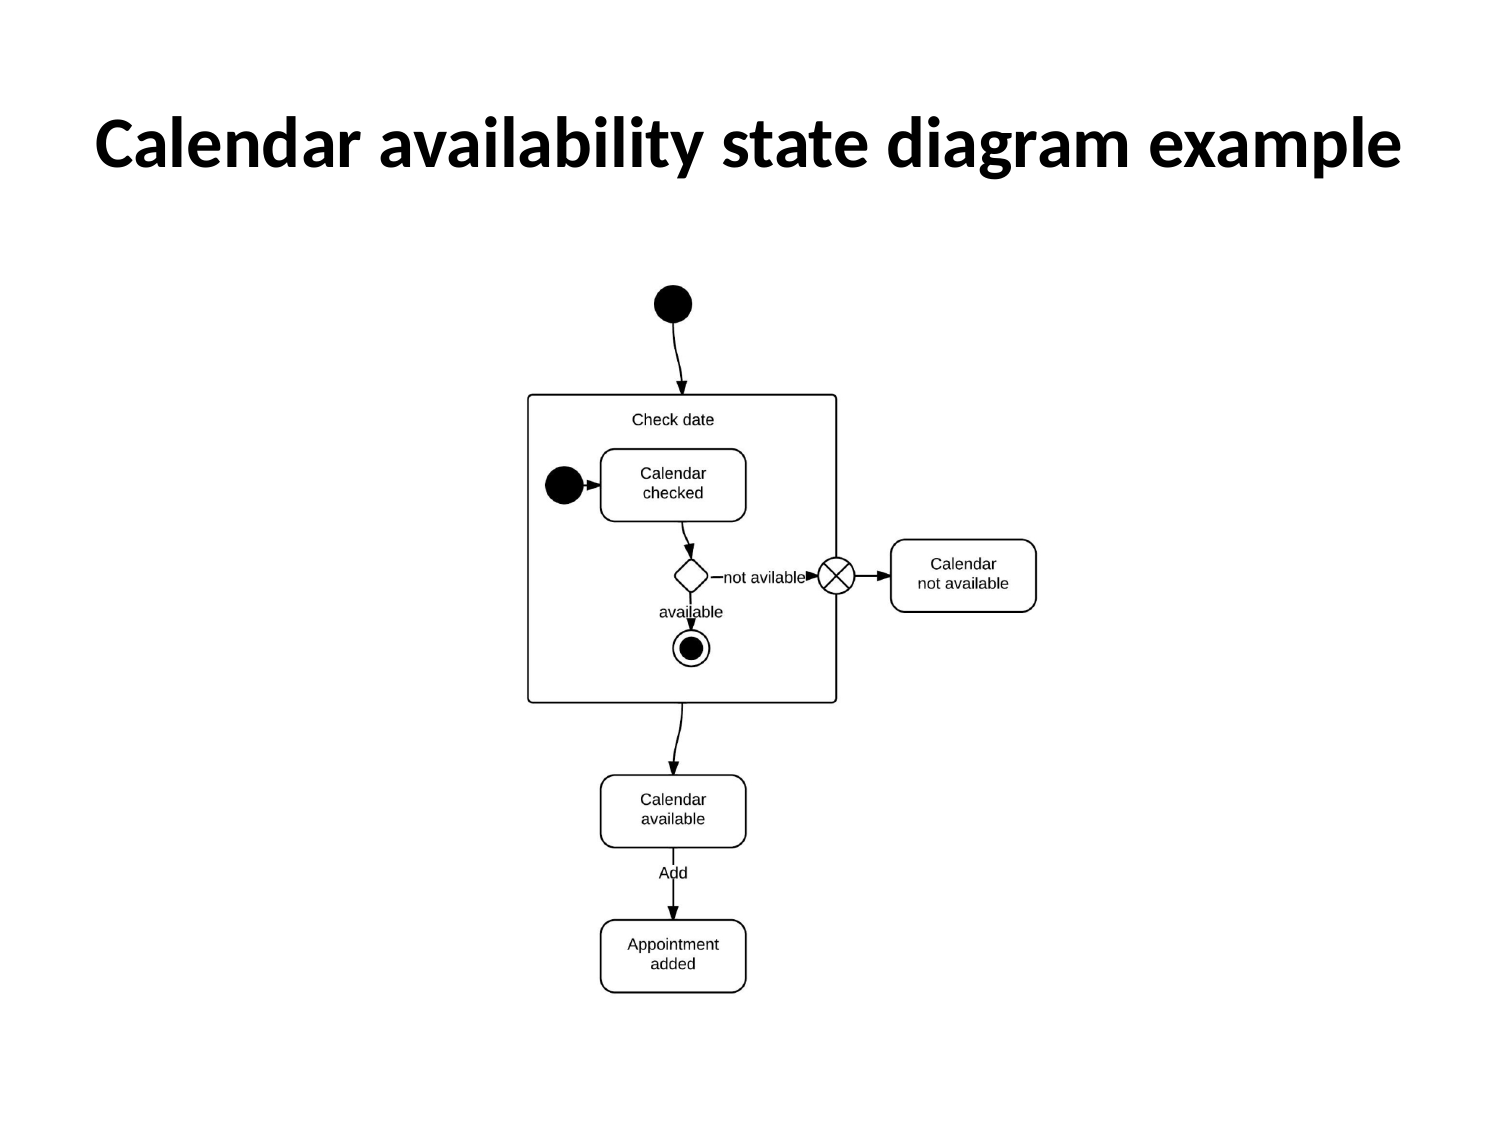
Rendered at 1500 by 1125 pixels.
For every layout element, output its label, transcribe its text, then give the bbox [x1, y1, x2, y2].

title Calendar availability state diagram example [75, 45, 1425, 233]
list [438, 262, 1062, 1006]
